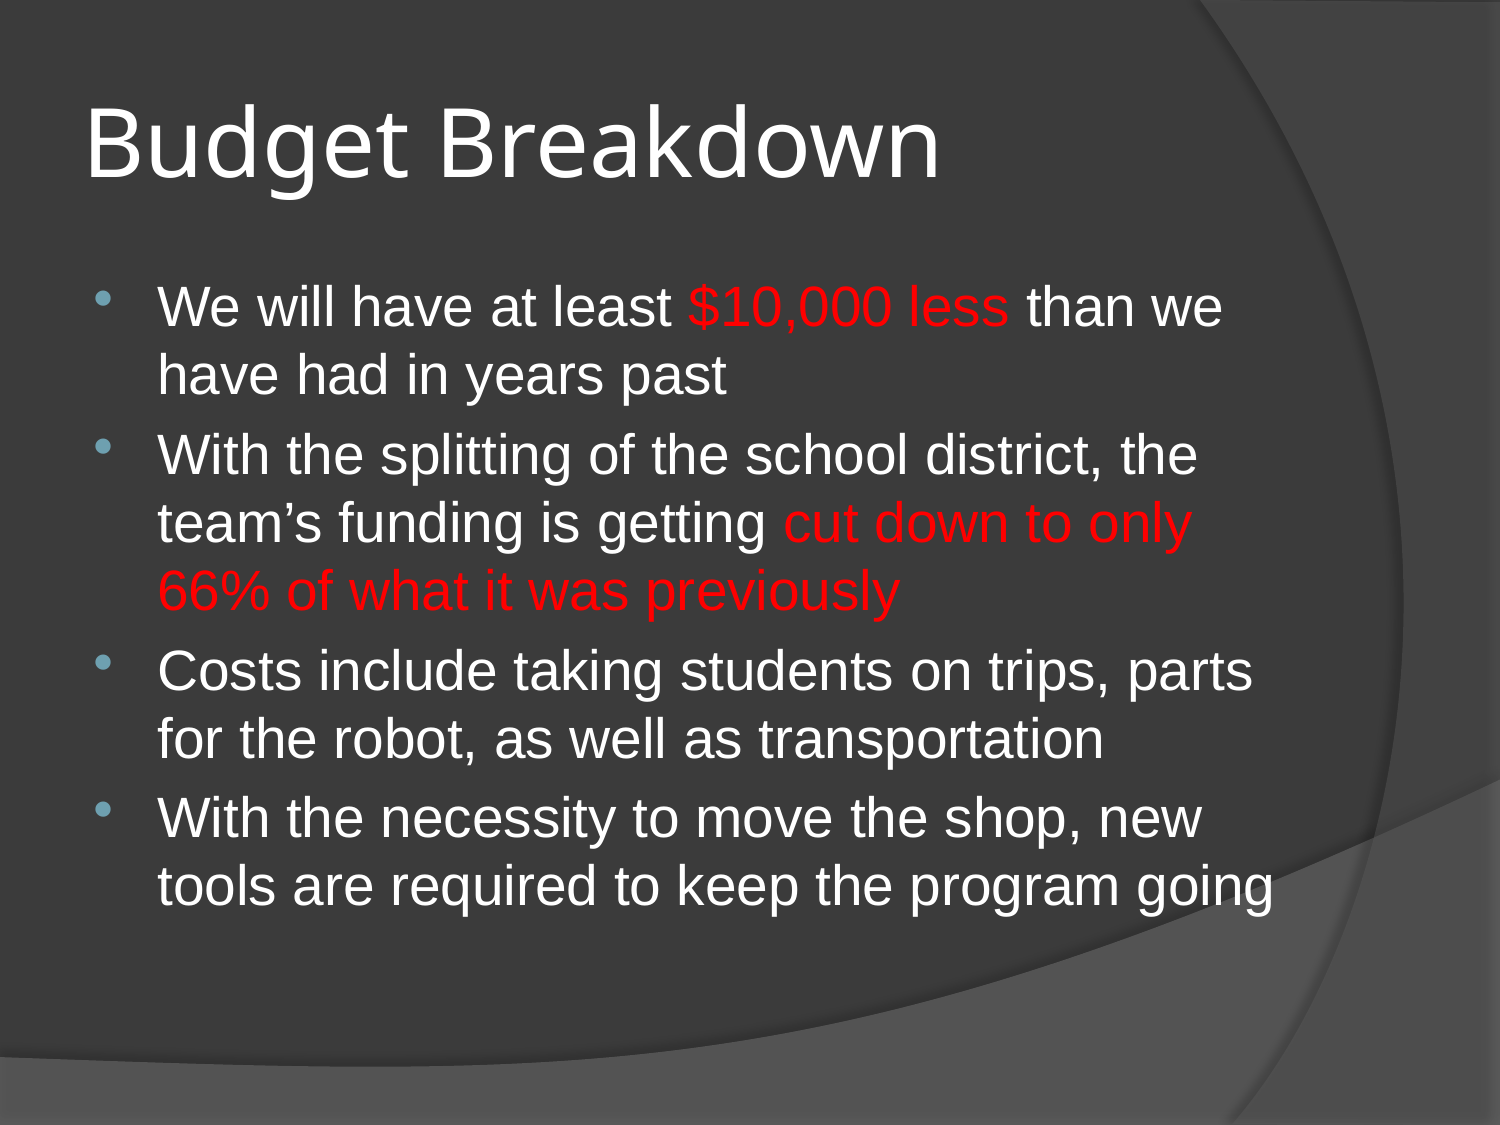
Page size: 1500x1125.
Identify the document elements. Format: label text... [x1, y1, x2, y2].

title Budget Breakdown [75, 45, 1300, 233]
list We will have at least $10,000 less than we have had in years past With the splitting of the school district, the team’s funding is getting cut down to only 66% of what it was previously Costs include taking students on trips, parts for the robot, as well as transportation With the necessity to move the shop, new tools are required to keep the program going [75, 262, 1300, 1005]
